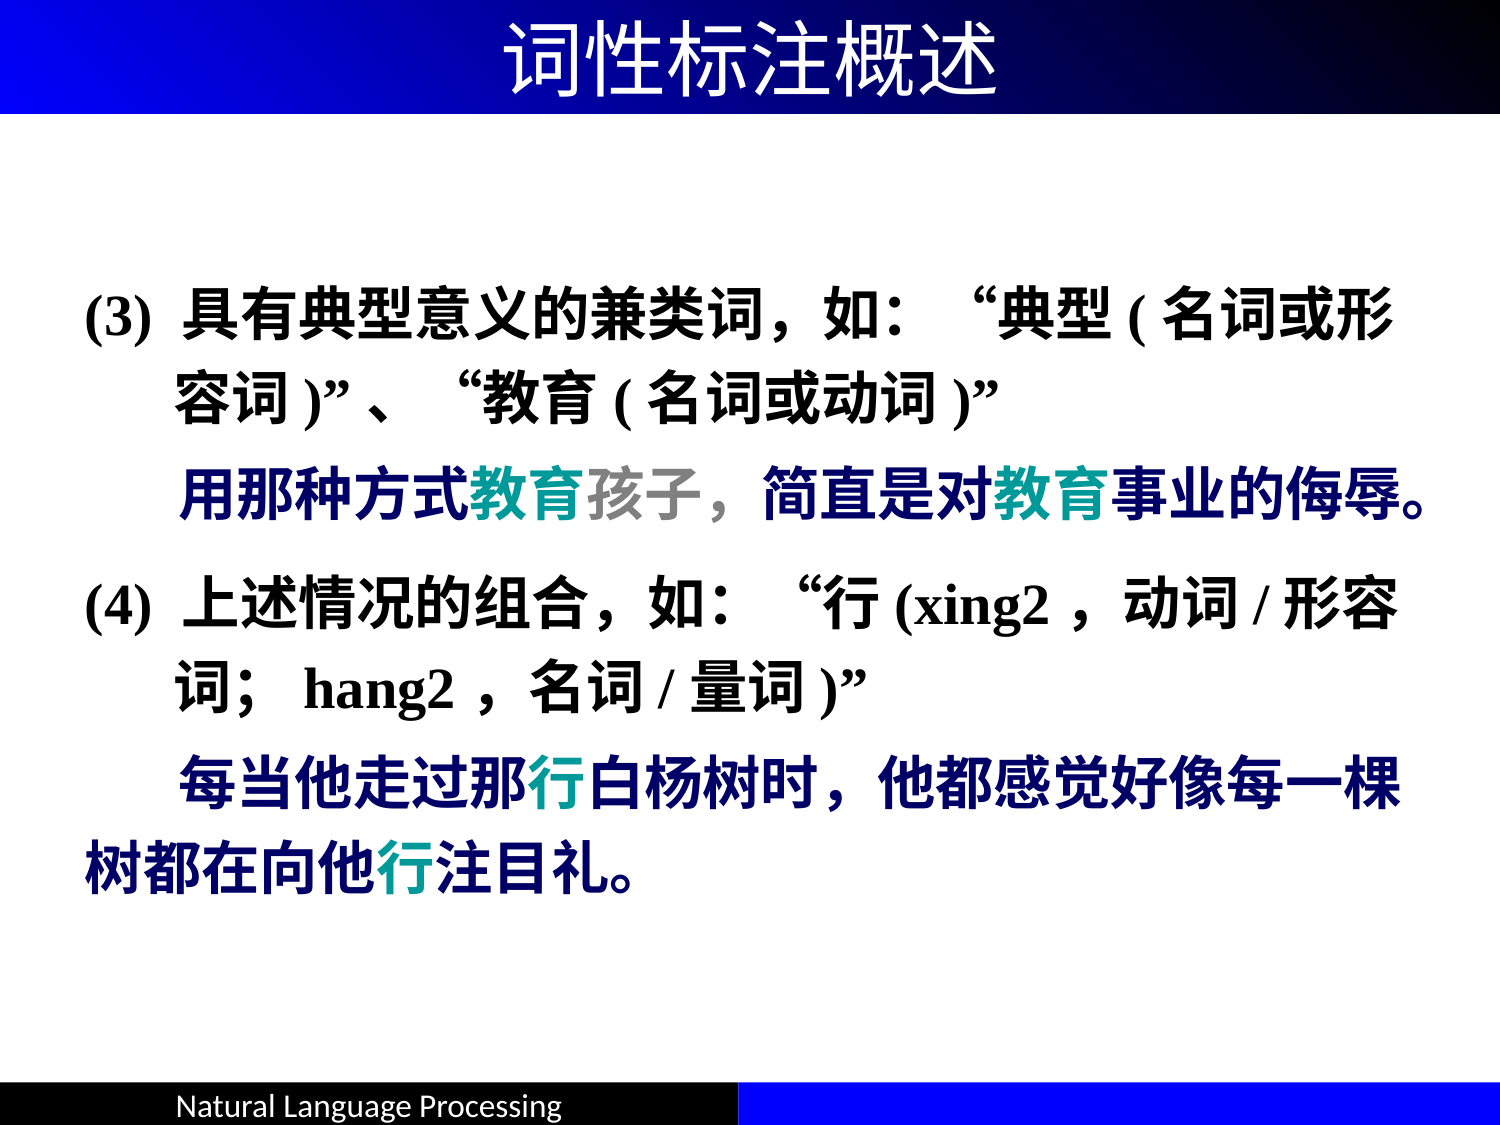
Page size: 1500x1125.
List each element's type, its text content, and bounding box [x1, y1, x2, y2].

title 词性标注概述 [0, 0, 1500, 115]
text_box (3) 具有典型意义的兼类词，如：“典型(名词或形容词)”、“教育(名词或动词)” 用那种方式教育孩子，简直是对教育事业的侮辱。 (4) 上述情况的组合，如：“行(xing2，动词/形容词；hang2，名词/量词)” 每当他走过那行白杨树时，他都感觉好像每一棵树都在向他行注目礼。 [70, 255, 1447, 909]
